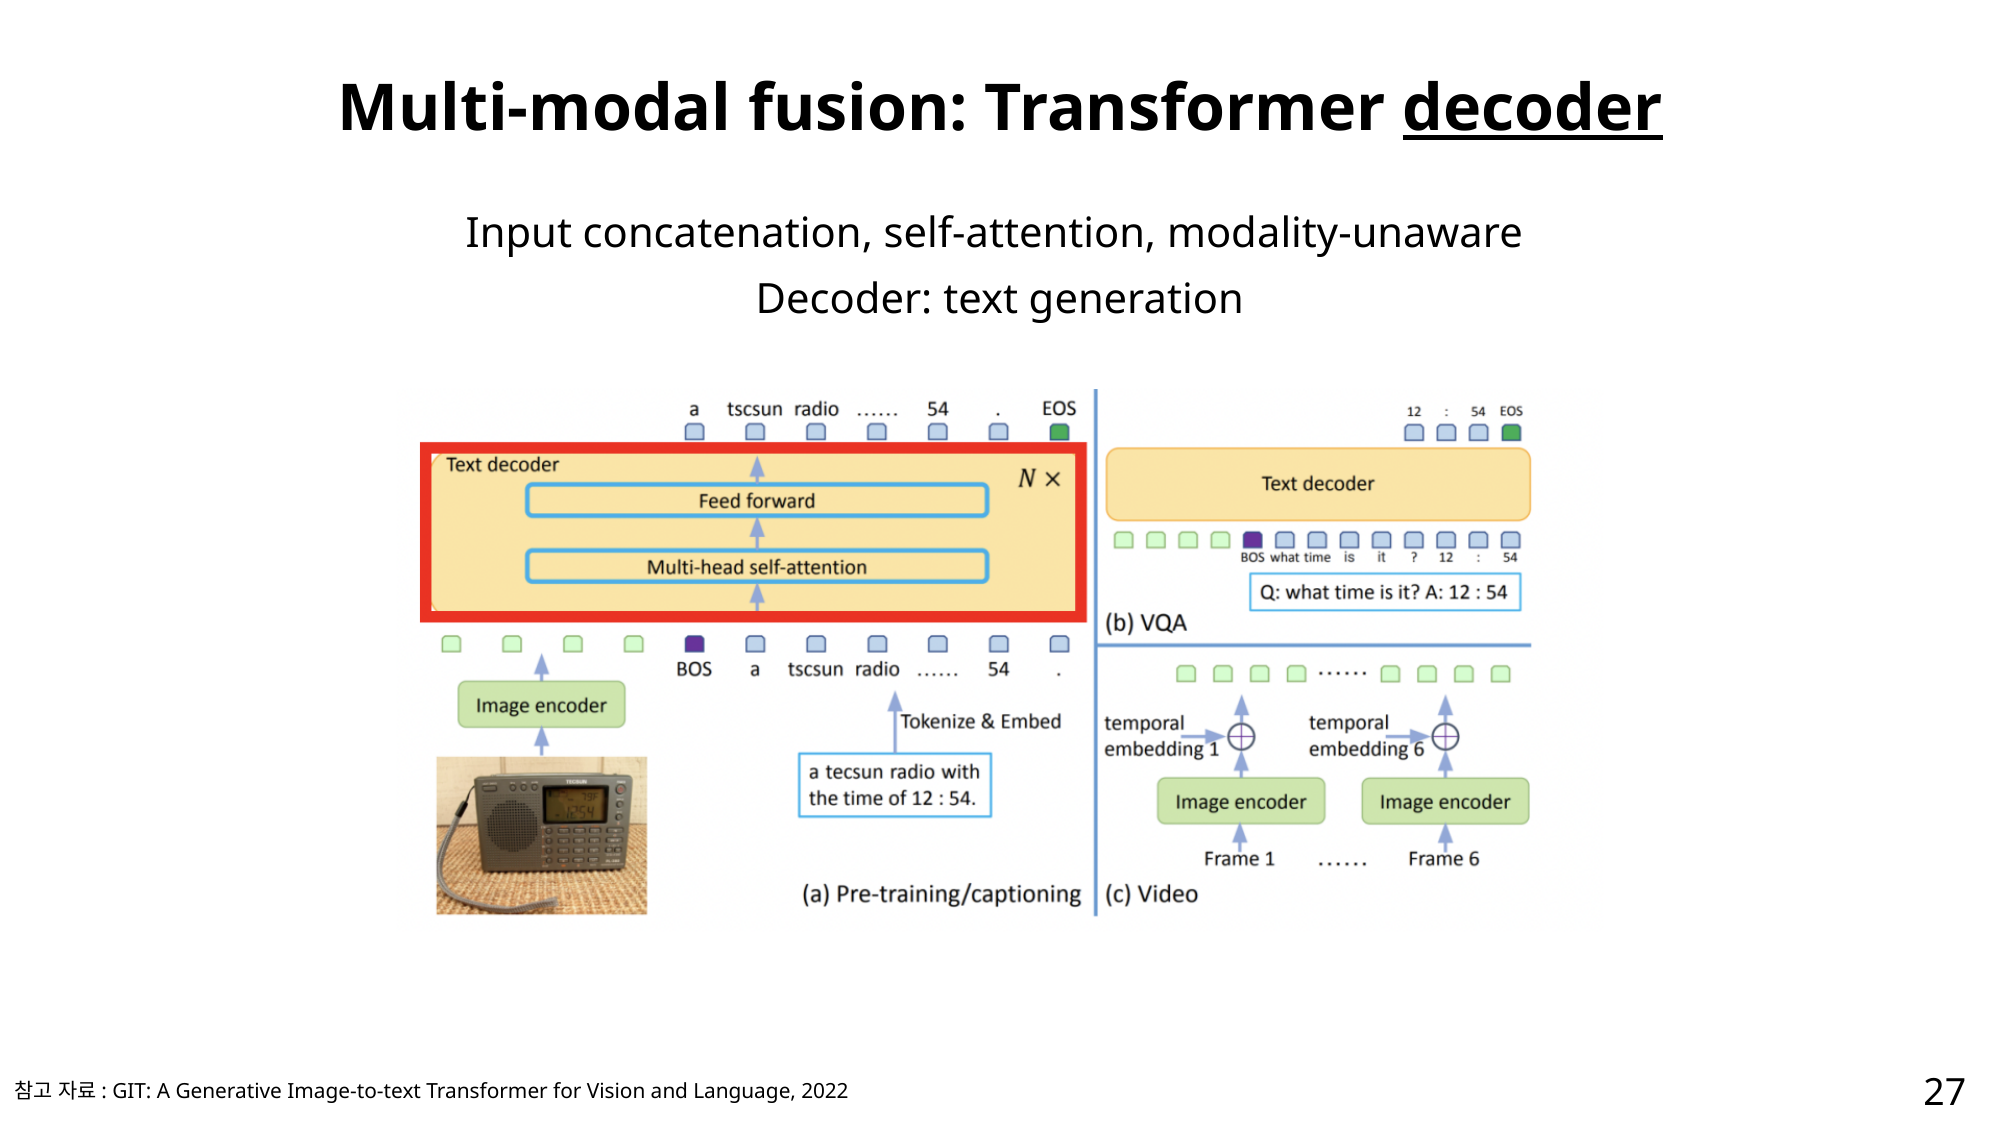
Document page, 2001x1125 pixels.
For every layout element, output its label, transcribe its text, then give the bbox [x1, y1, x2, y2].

text_box 27 [1908, 1060, 2000, 1121]
title Multi-modal fusion: Transformer decoder [249, 15, 1750, 152]
picture [396, 388, 1604, 932]
subtitle Input concatenation, self-attention, modality-unaware Decoder: text generation [249, 203, 1750, 563]
text_box 참고 자료: GIT: A Generative Image-to-text Transformer for Vision and Language, 2022 [0, 1070, 1690, 1111]
